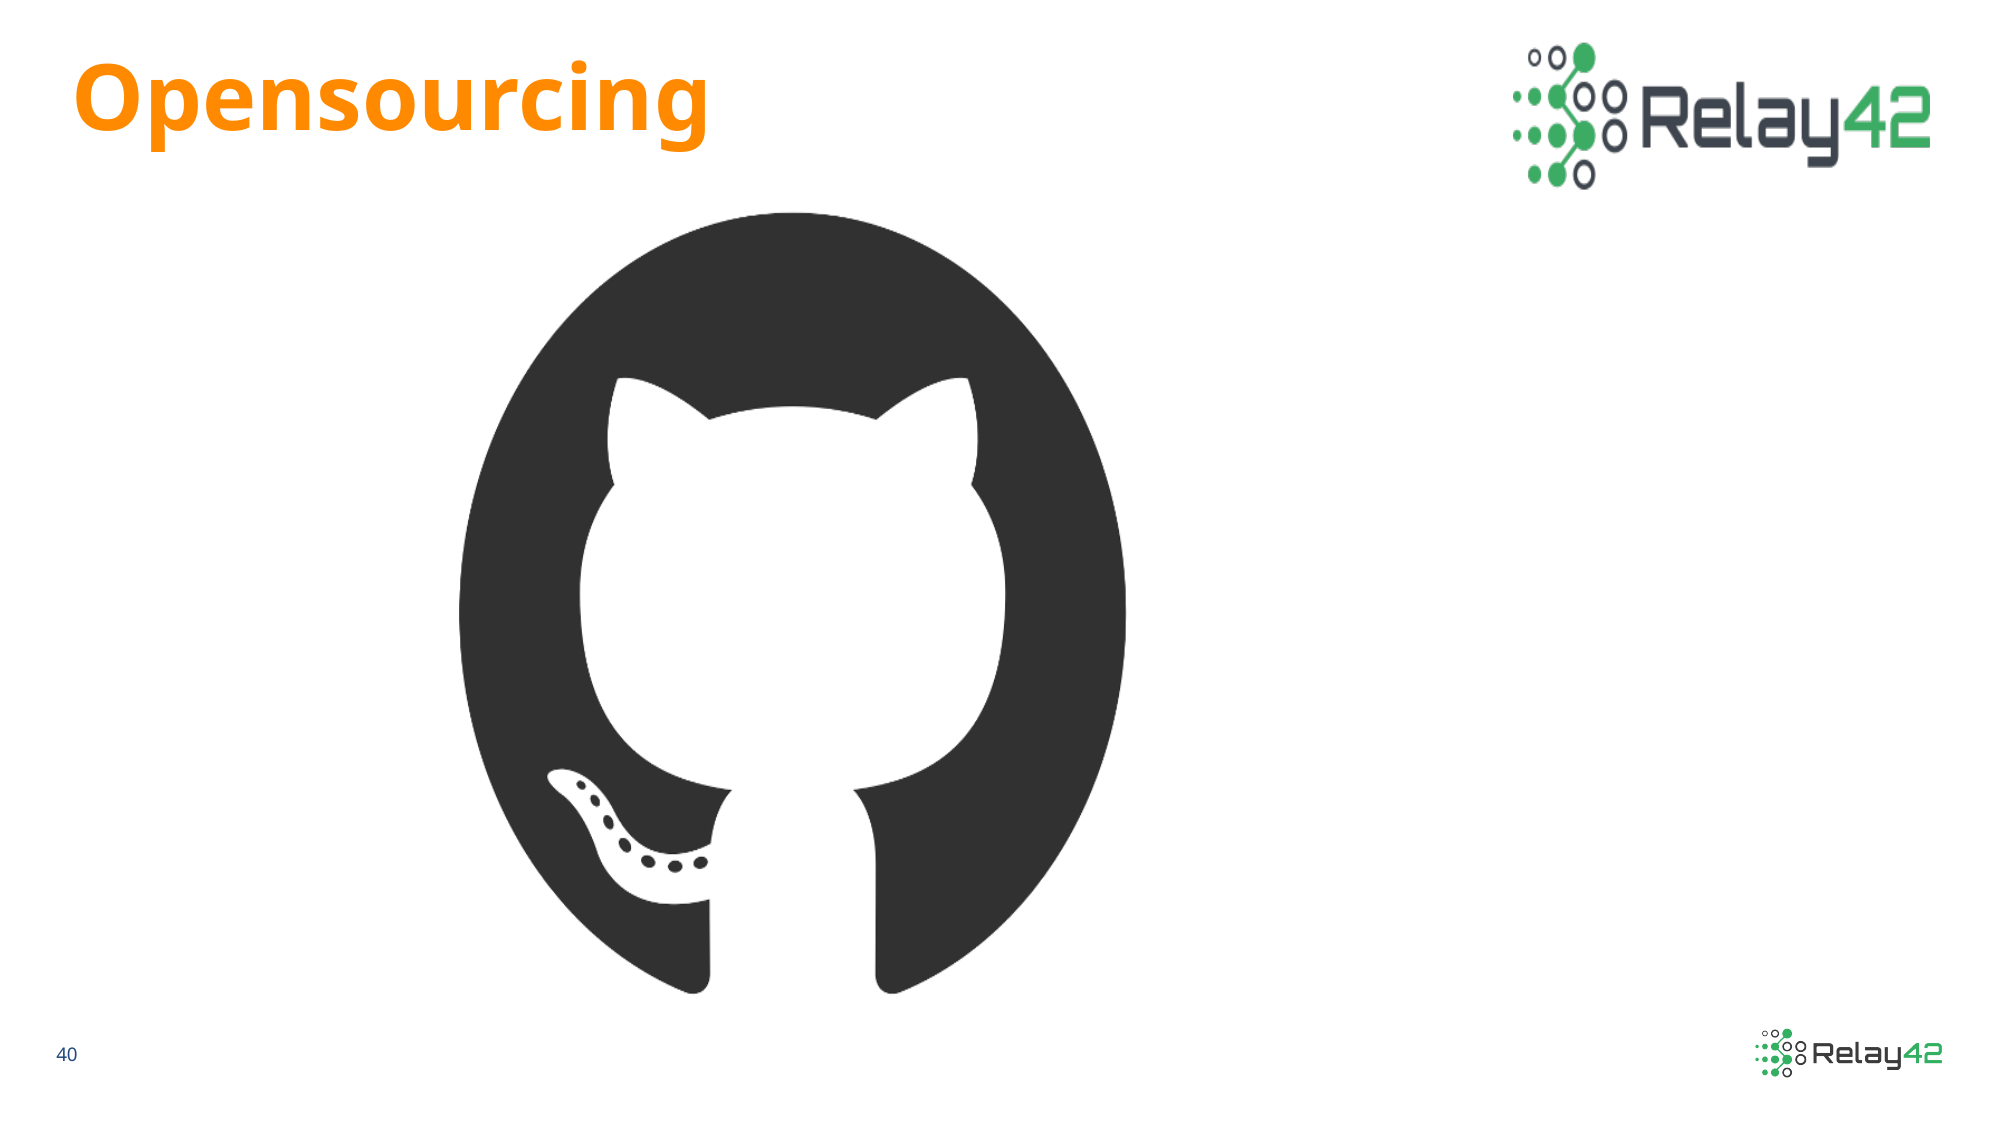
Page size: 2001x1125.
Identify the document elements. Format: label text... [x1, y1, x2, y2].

slide_number ‹#› [56, 1025, 124, 1086]
picture [1731, 1004, 1966, 1102]
picture [122, 180, 1463, 1026]
picture [1512, 23, 1931, 210]
title Opensourcing [56, 45, 1463, 231]
